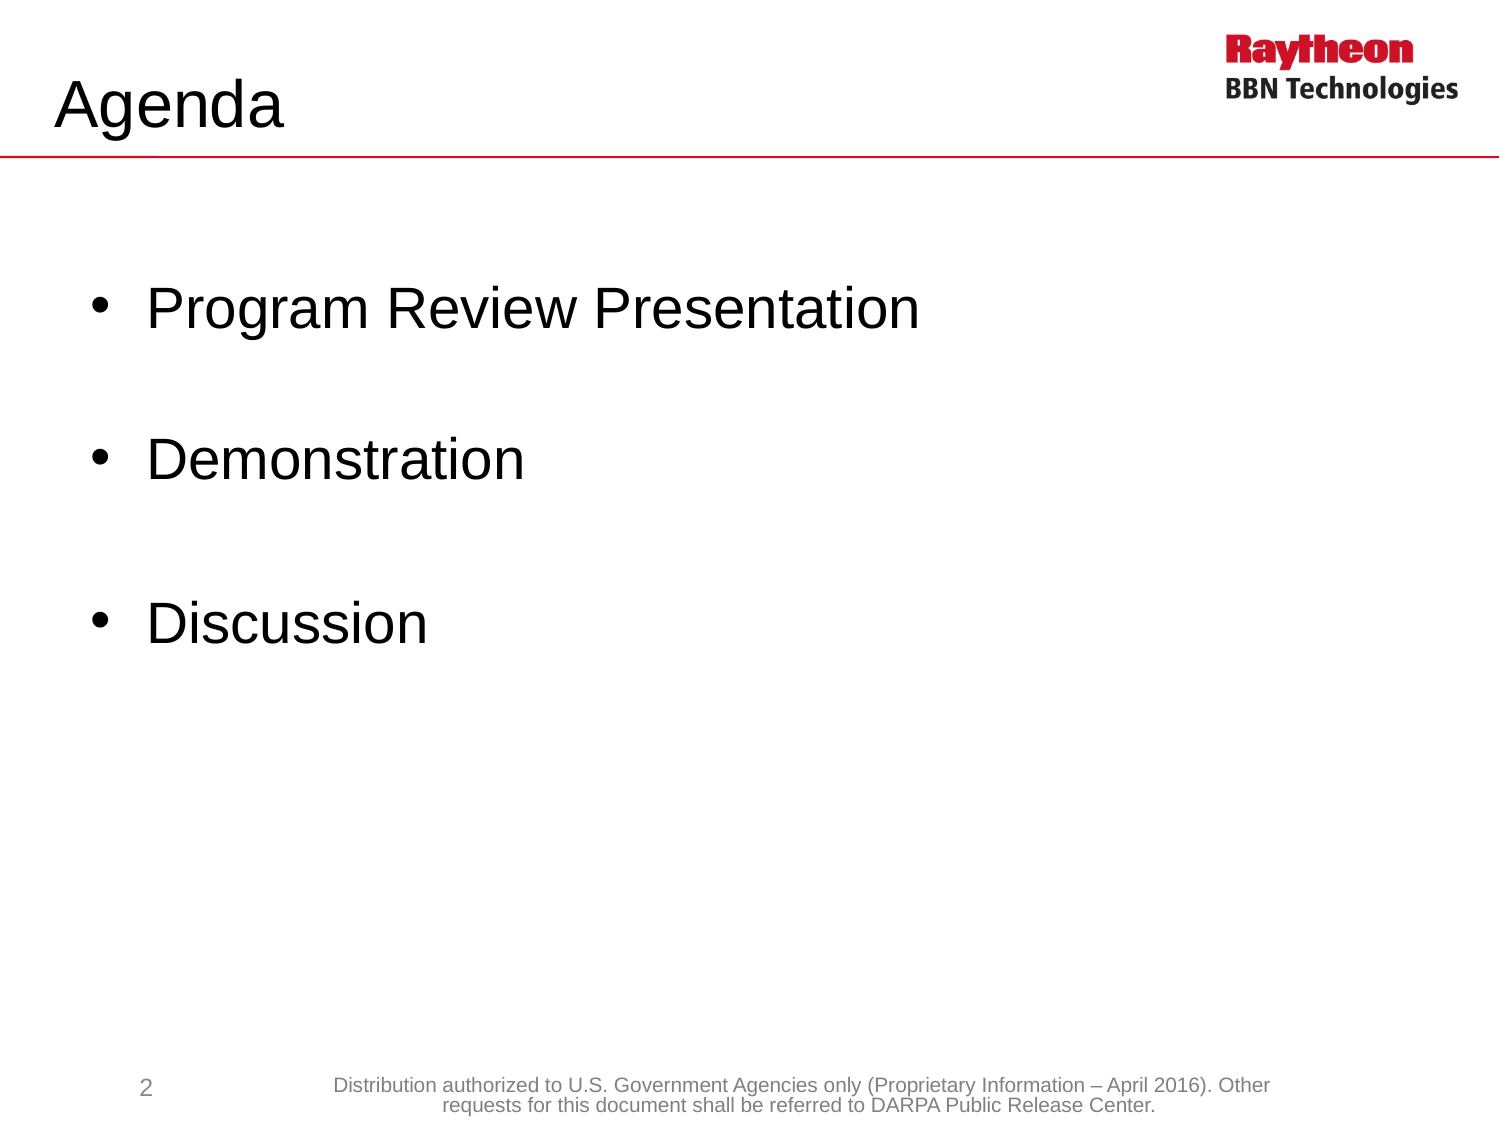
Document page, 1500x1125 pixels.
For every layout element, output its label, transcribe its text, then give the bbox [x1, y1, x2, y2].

title Agenda [39, 44, 1390, 158]
list Program Review Presentation Demonstration Discussion [74, 262, 1426, 1006]
slide_number 2 [42, 1056, 251, 1116]
picture [1222, 31, 1460, 108]
